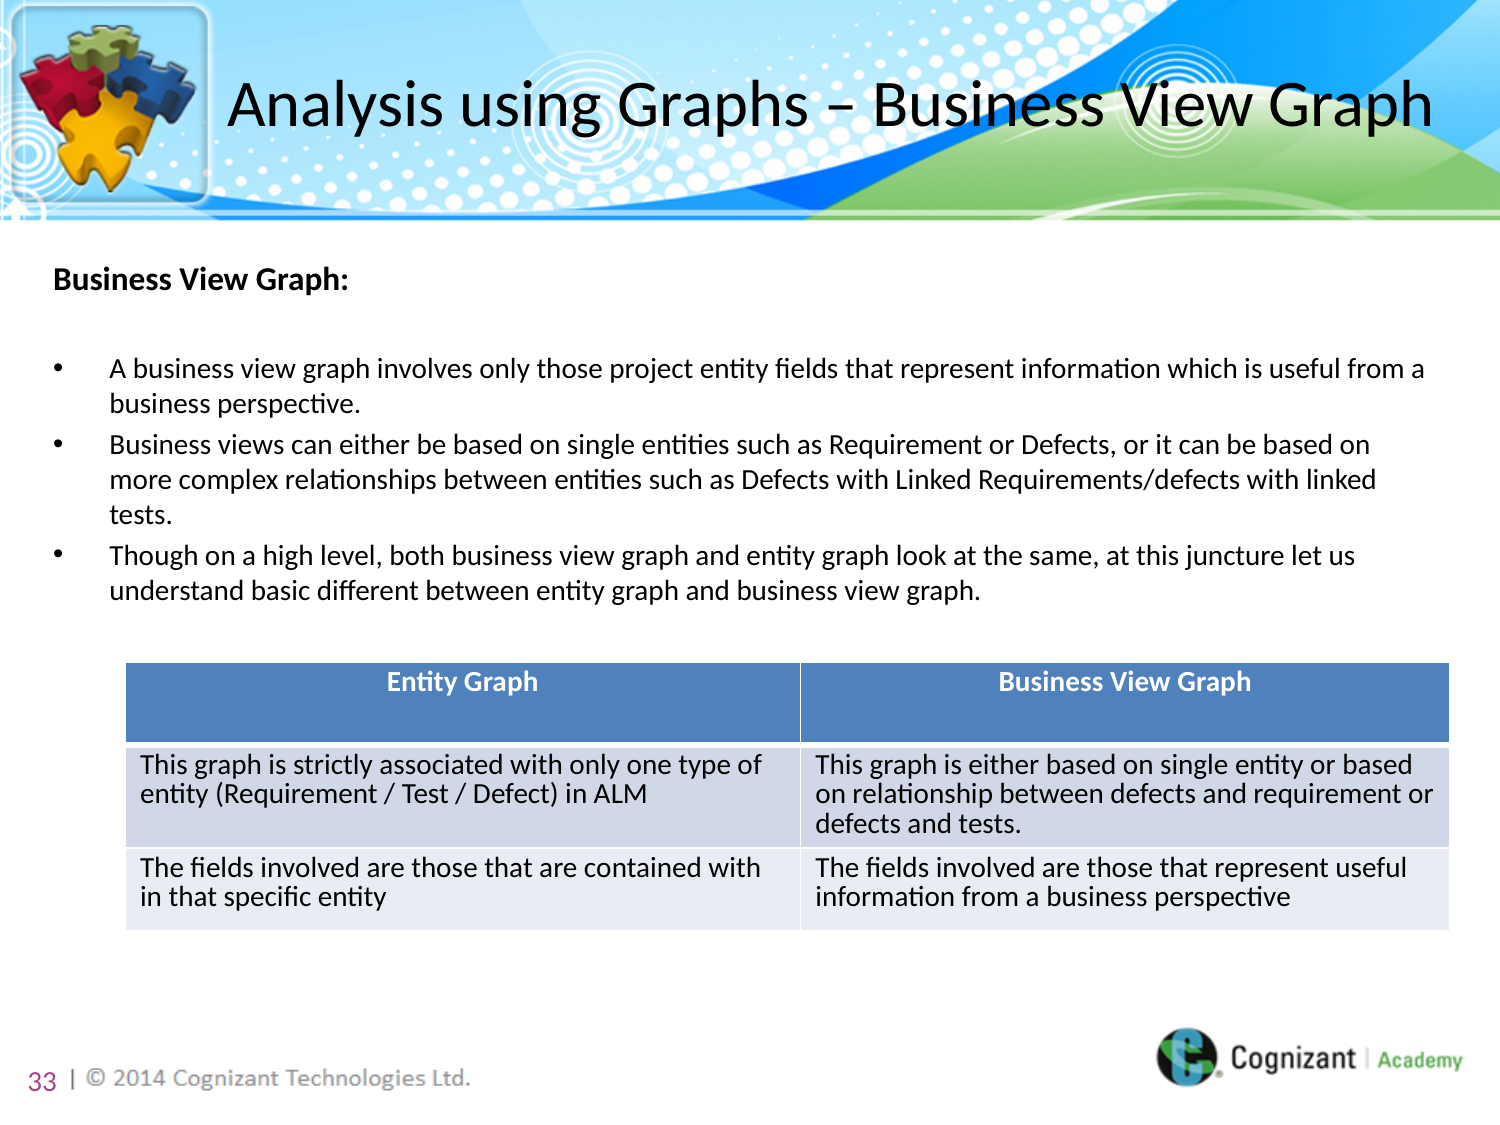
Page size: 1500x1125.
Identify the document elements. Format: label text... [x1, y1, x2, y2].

table_cell The fields involved are those that are contained with in that specific entity [126, 849, 800, 930]
list Business View Graph: A business view graph involves only those project entity fields that represent information which is useful from a business perspective. Business views can either be based on single entities such as Requirement or Defects, or it can be based on more complex relationships between entities such as Defects with Linked Requirements/defects with linked tests. Though on a high level, both business view graph and entity graph look at the same, at this juncture let us understand basic different between entity graph and business view graph. [37, 249, 1451, 1004]
table_header Entity Graph [126, 663, 800, 742]
picture [0, 0, 1500, 1125]
table_cell The fields involved are those that represent useful information from a business perspective [801, 849, 1449, 930]
title Analysis using Graphs – Business View Graph [212, 12, 1500, 188]
table_cell This graph is strictly associated with only one type of entity (Requirement / Test / Defect) in ALM [126, 748, 800, 847]
table_cell This graph is either based on single entity or based on relationship between defects and requirement or defects and tests. [801, 748, 1449, 847]
table_header Business View Graph [801, 663, 1449, 742]
slide_number 33 [12, 1054, 88, 1100]
